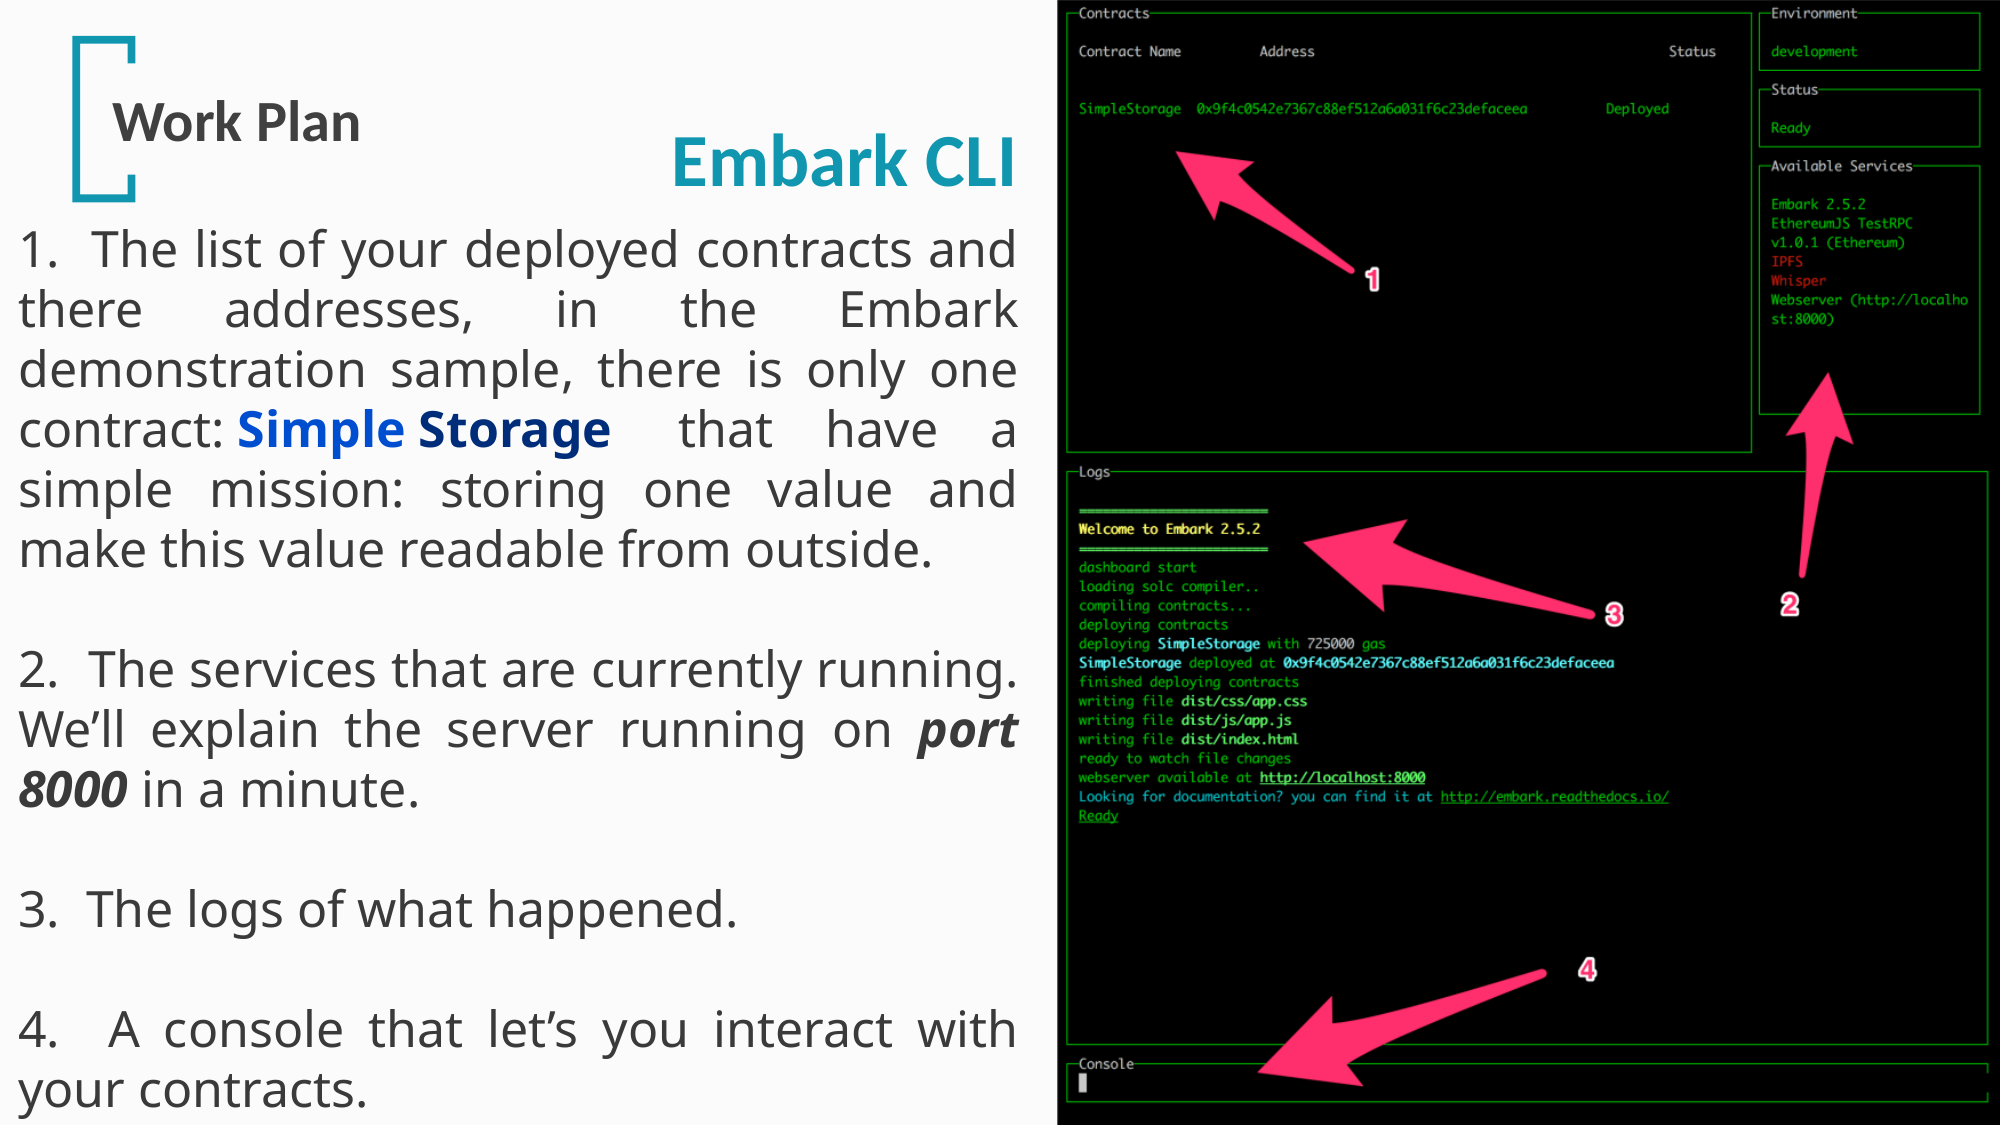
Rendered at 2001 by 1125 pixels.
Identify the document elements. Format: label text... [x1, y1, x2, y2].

text_box Embark CLI [656, 104, 1033, 209]
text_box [72, 35, 739, 203]
text_box The list of your deployed contracts and there addresses, in the Embark demonstration sample, there is only one contract: Simple Storage that have a simple mission: storing one value and make this value readable from outside. The services that are currently running. We’ll explain the server running on port 8000 in a minute. The logs of what happened. A console that let’s you interact with your contracts. [3, 209, 1035, 1125]
picture [1057, 0, 2000, 1125]
